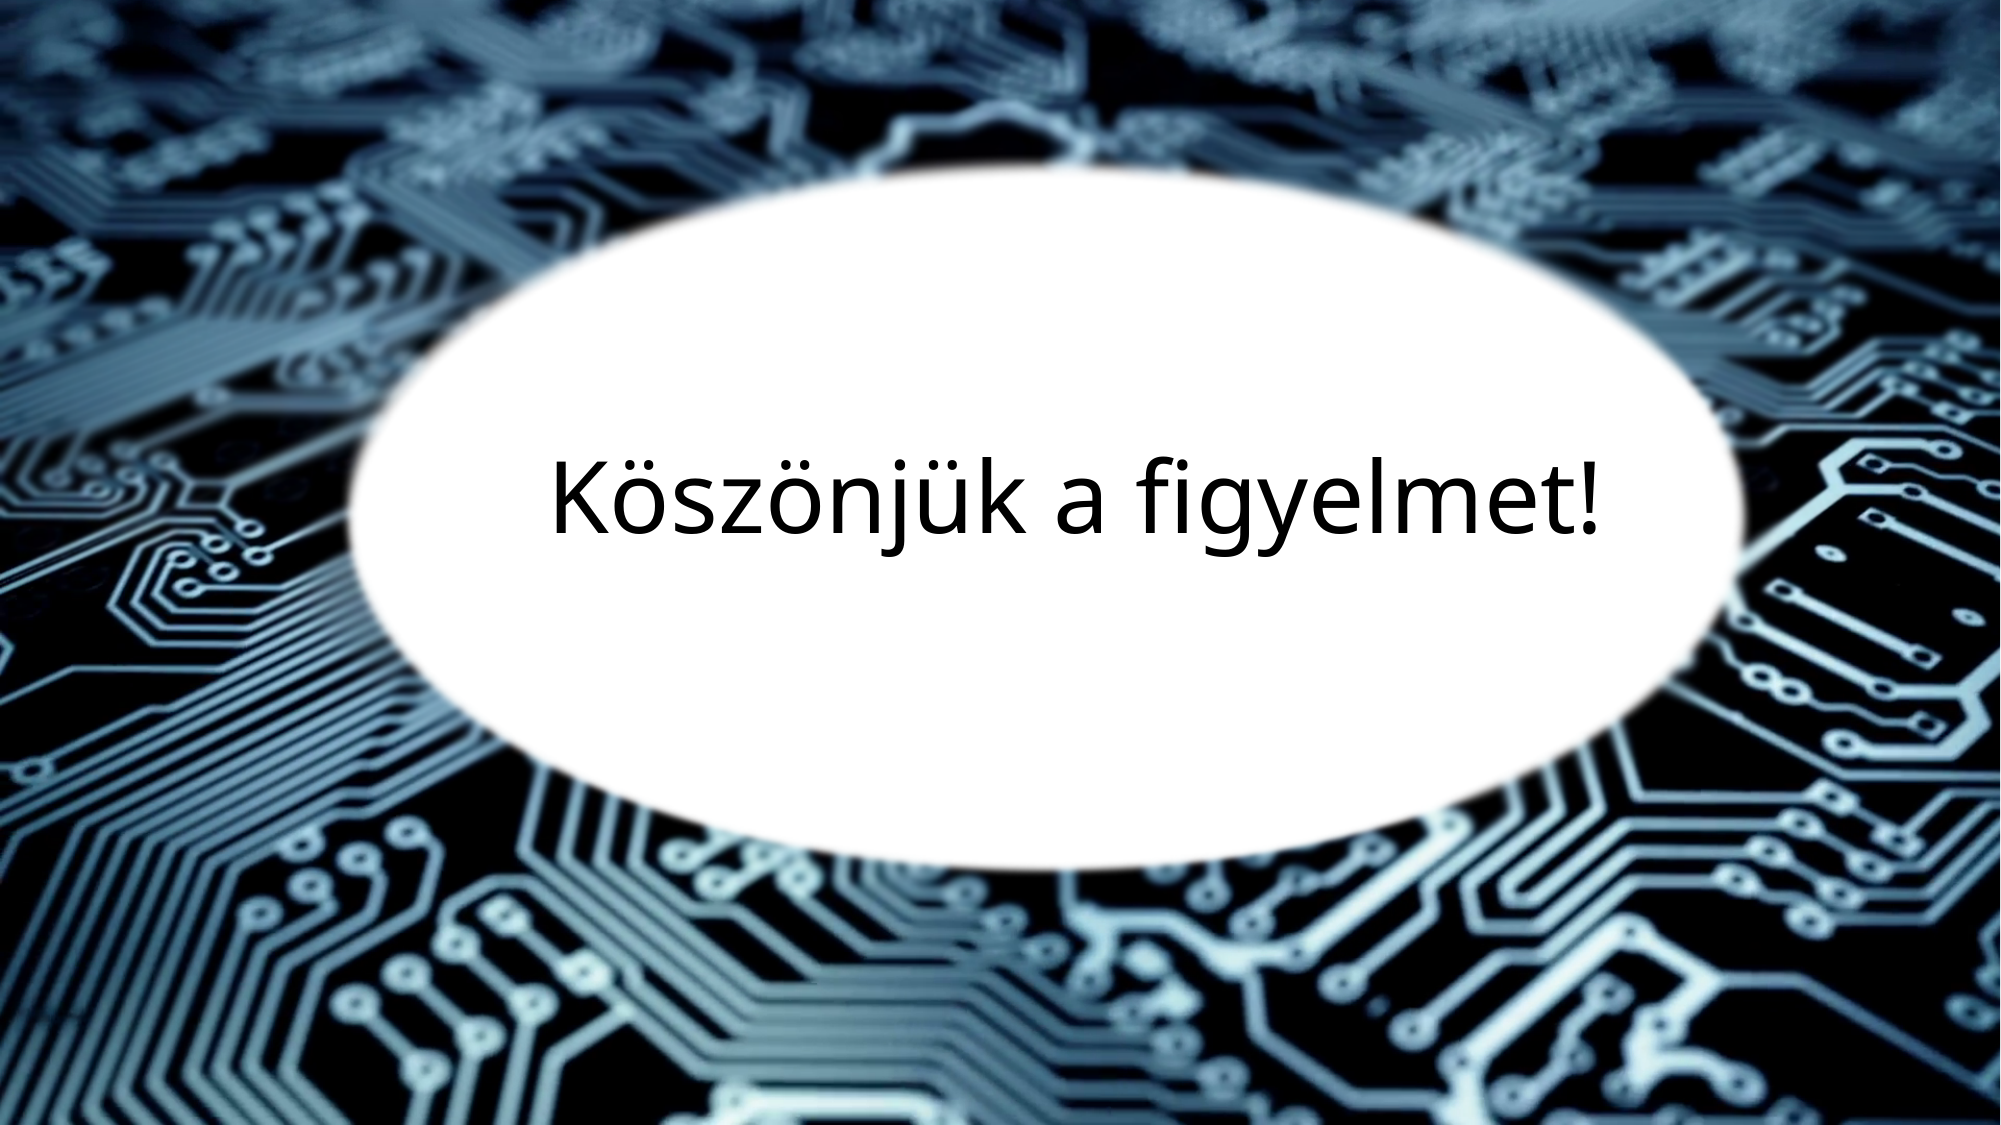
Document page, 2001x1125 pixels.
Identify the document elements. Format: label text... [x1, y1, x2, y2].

picture [0, 0, 2001, 1125]
text_box Köszönjük a figyelmet! [533, 426, 1620, 561]
